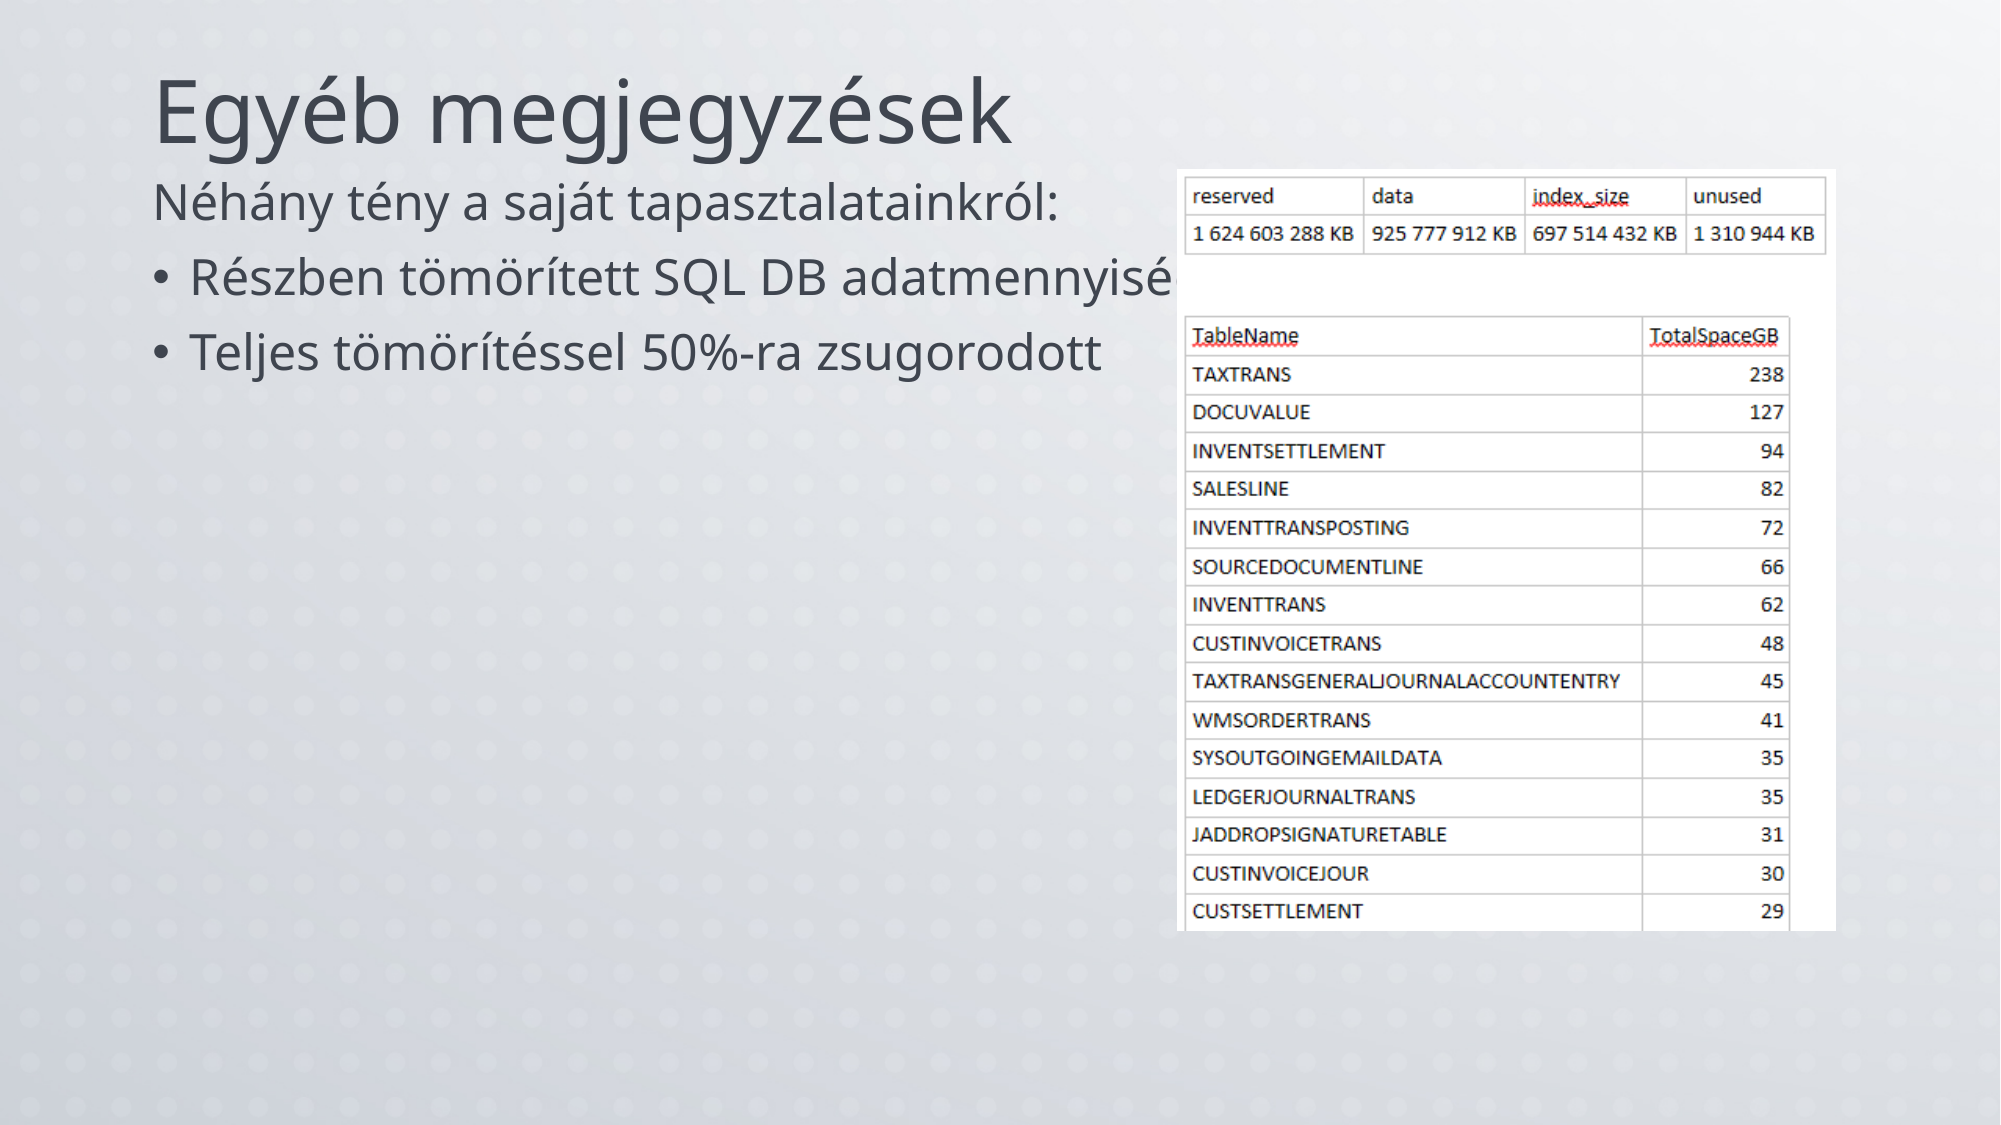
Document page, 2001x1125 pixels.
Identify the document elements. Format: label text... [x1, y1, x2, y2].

title Egyéb megjegyzések [137, 59, 1863, 169]
text_box Néhány tény a saját tapasztalatainkról: Részben tömörített SQL DB adatmennyisége Teljes tömörítéssel 50%-ra zsugorodott [137, 169, 1863, 1014]
picture [0, 0, 2001, 1125]
